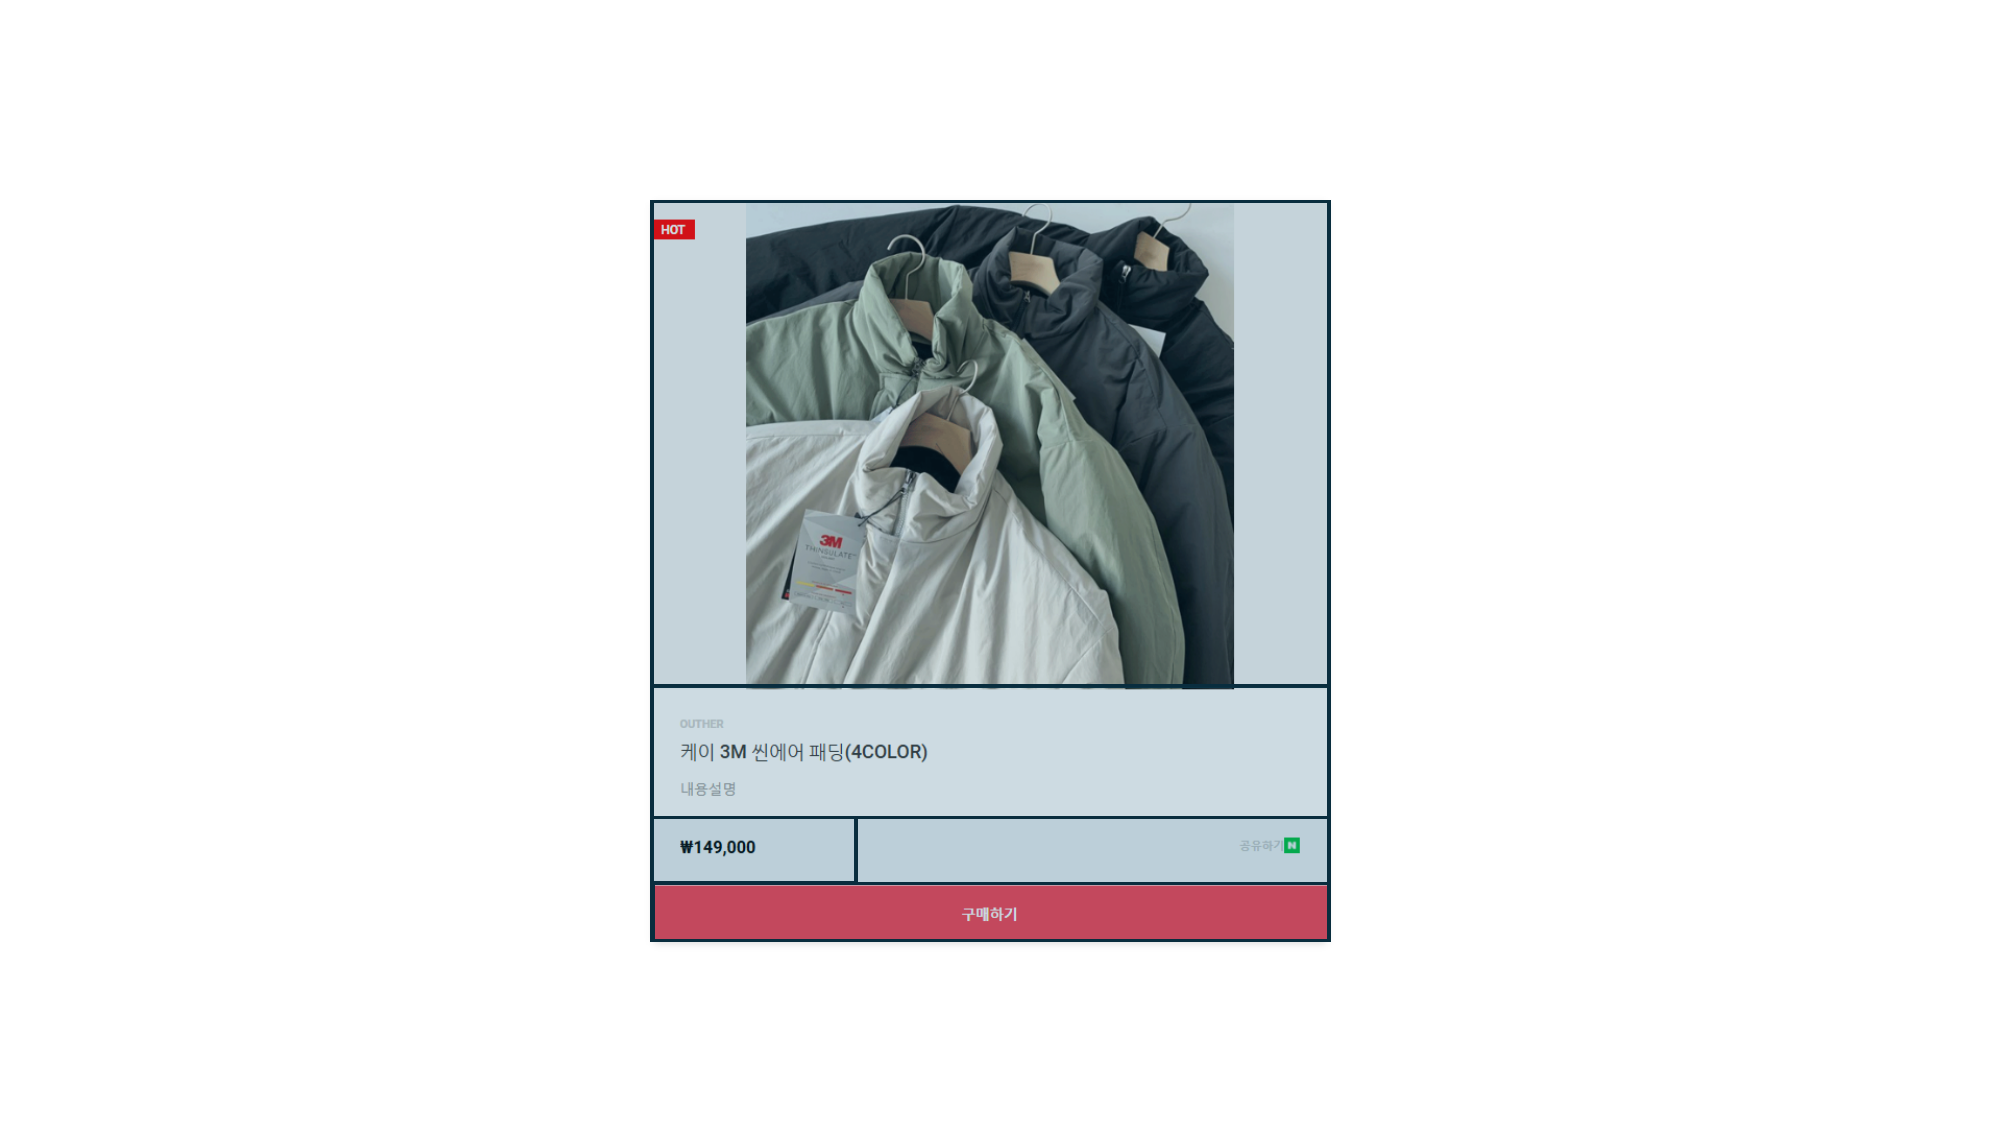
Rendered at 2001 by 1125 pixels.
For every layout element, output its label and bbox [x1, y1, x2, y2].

picture [452, 158, 1548, 967]
